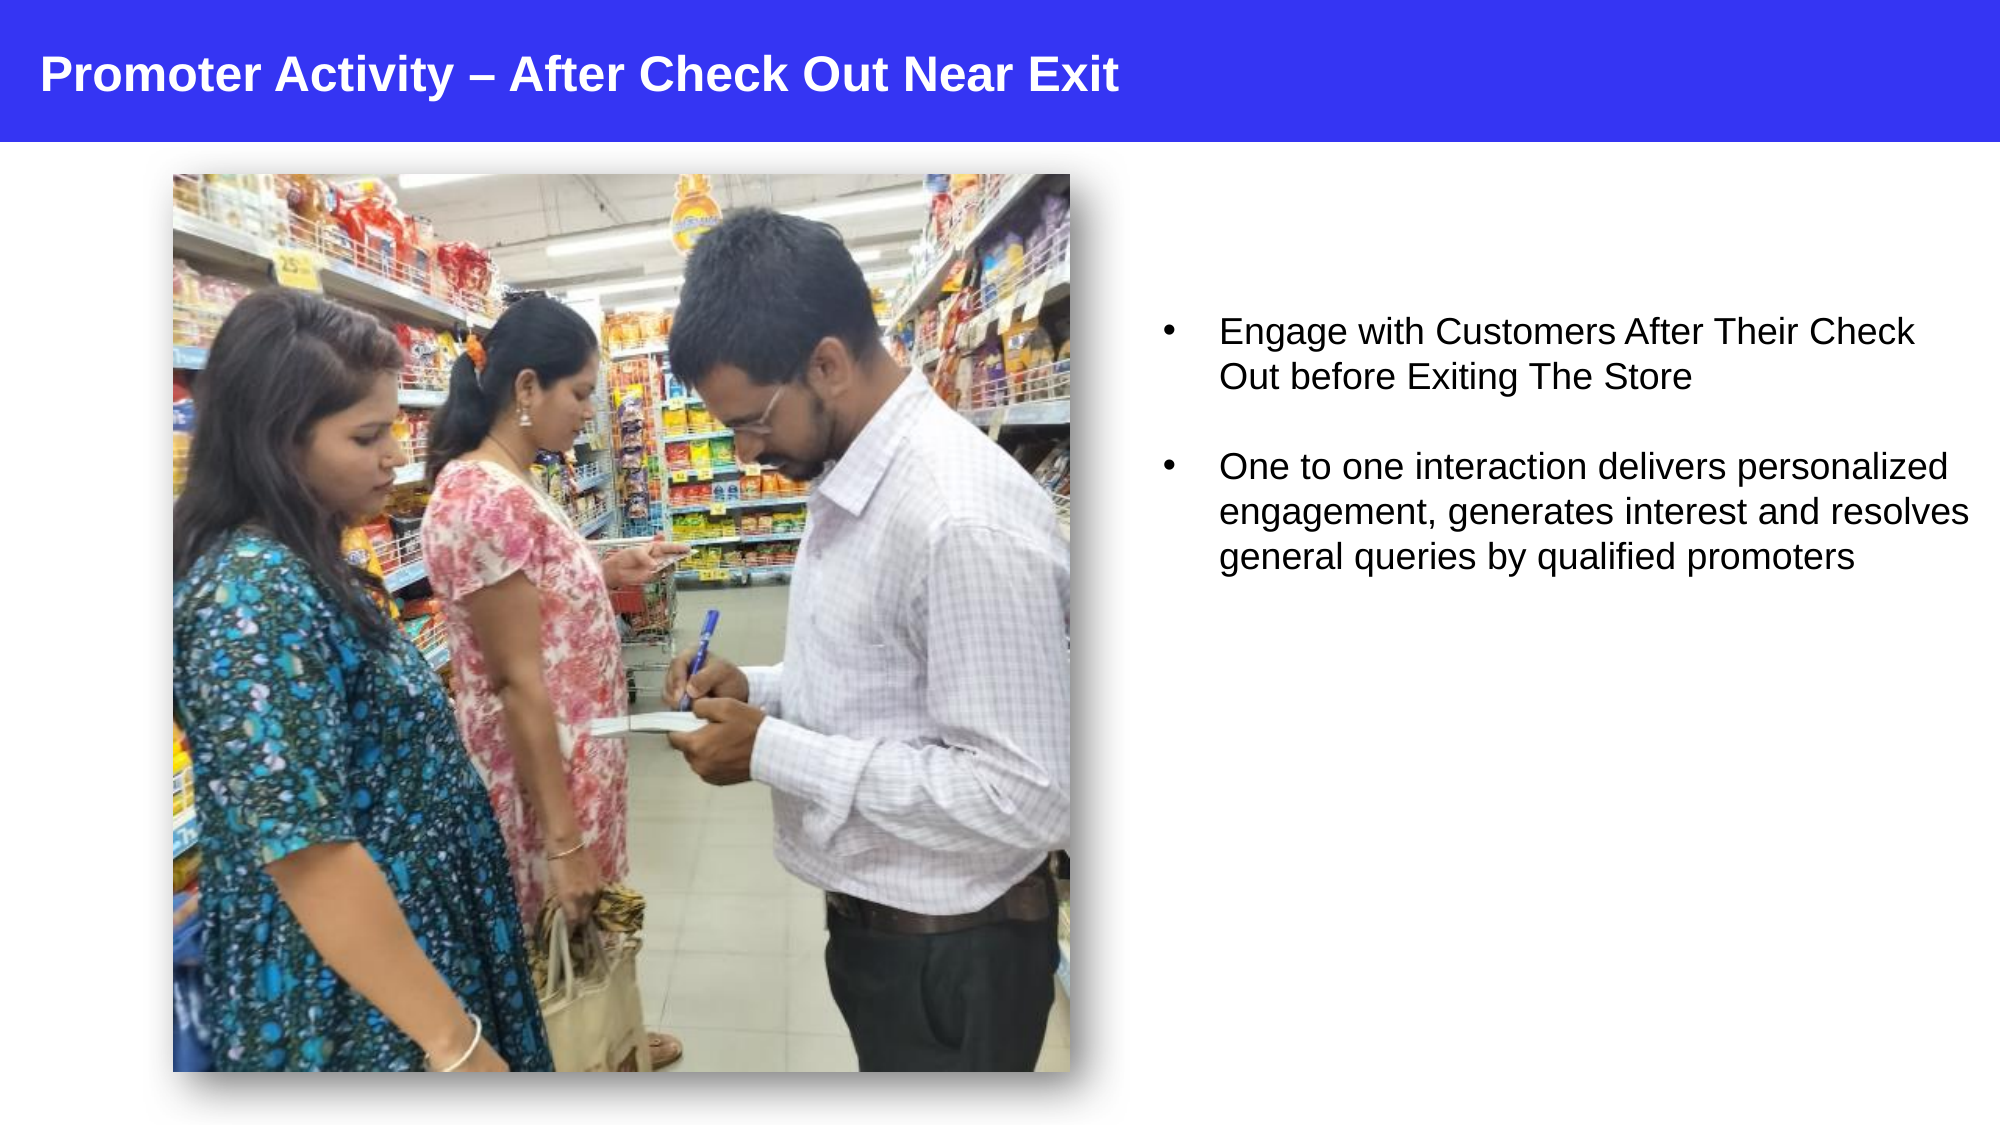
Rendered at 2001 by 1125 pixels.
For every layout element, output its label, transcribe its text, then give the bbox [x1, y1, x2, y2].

text_box Promoter Activity – After Check Out Near Exit [0, 0, 2000, 142]
picture [173, 174, 1070, 1072]
text_box Engage with Customers After Their Check Out before Exiting The Store One to one interaction delivers personalized engagement, generates interest and resolves general queries by qualified promoters [1148, 299, 2000, 765]
